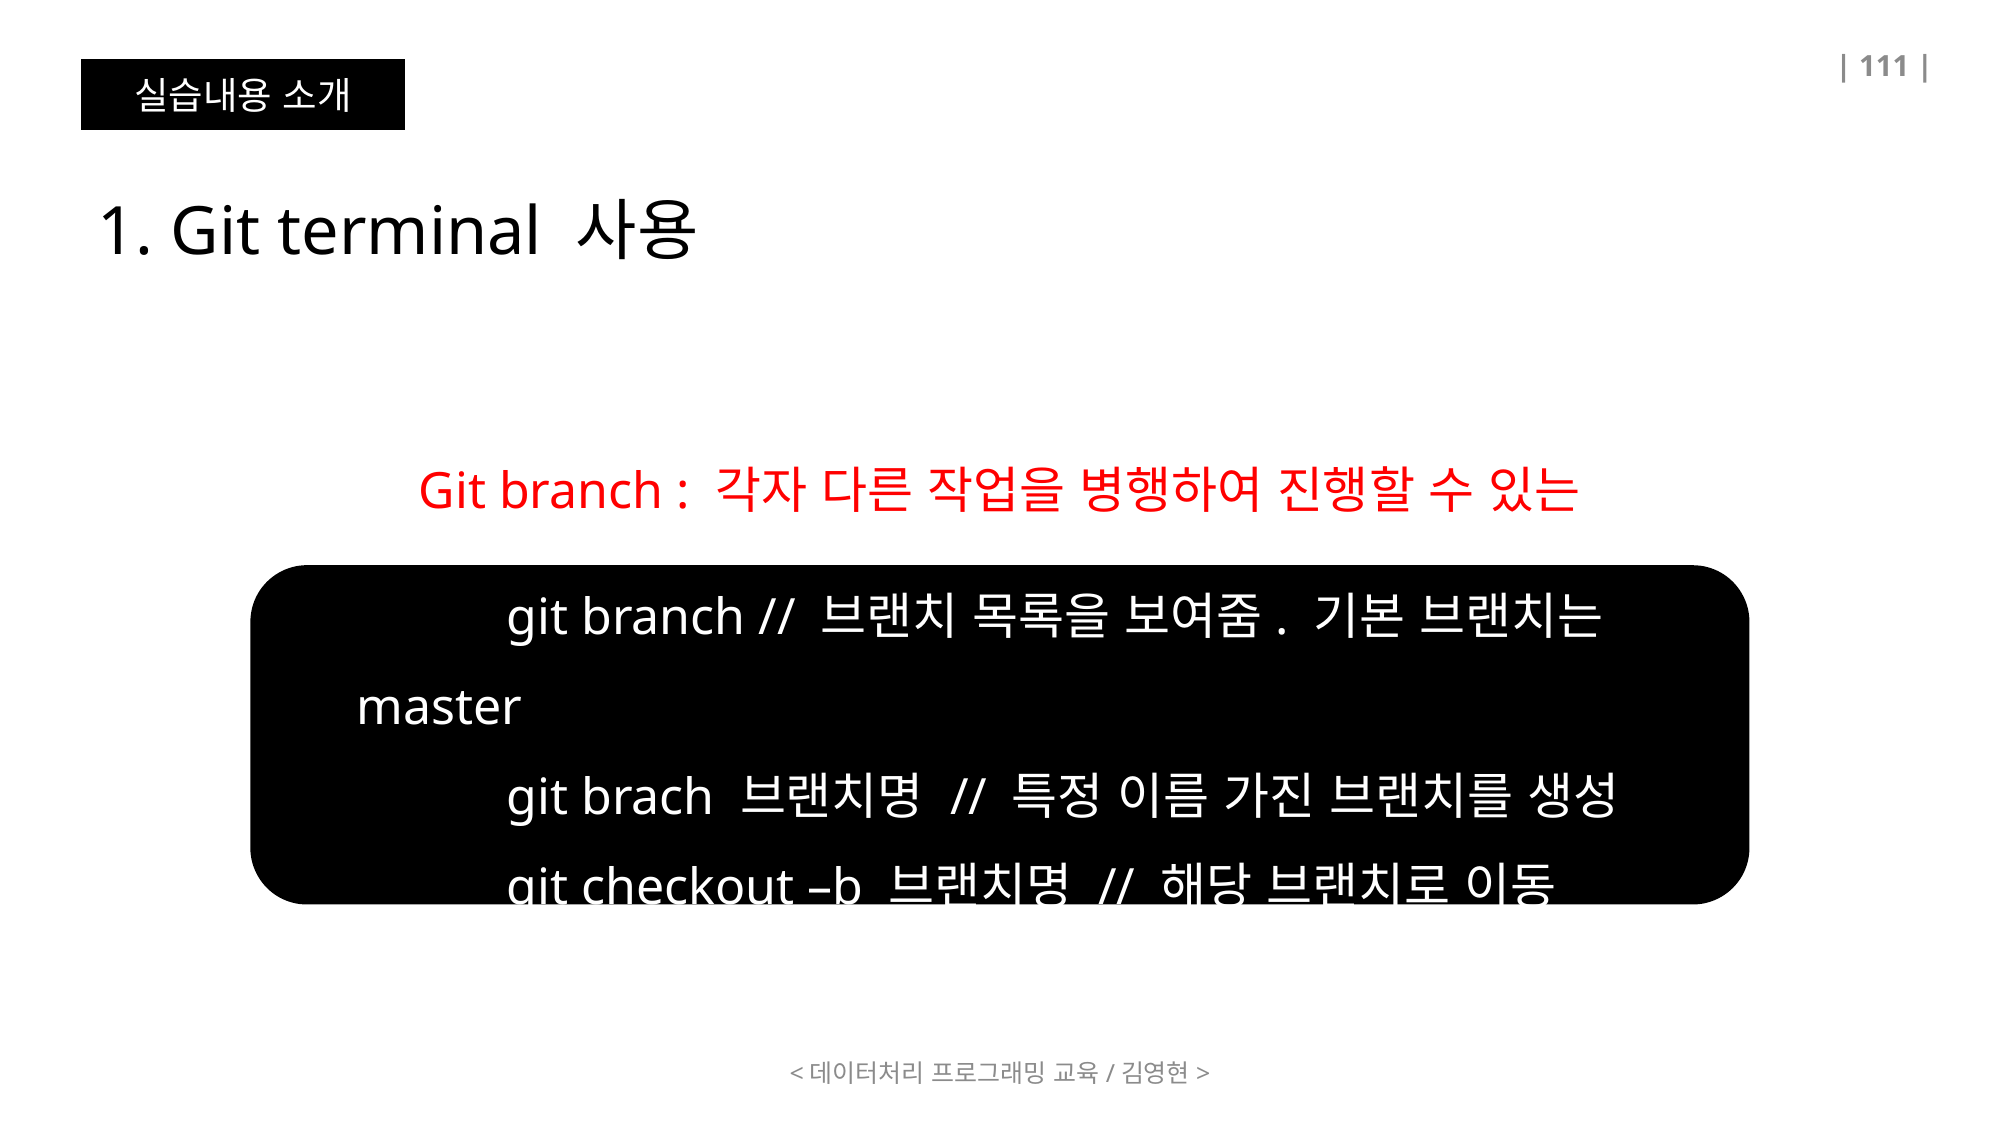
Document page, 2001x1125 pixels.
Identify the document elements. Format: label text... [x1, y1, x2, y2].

footer <데이터처리 프로그래밍 교육/김영현> [662, 1042, 1338, 1103]
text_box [81, 59, 1543, 299]
text_box git branch // 브랜치 목록을 보여줌. 기본 브랜치는 master git brach 브랜치명 // 특정 이름 가진 브랜치를 생성 git checkout –b 브랜치명 // 해당 브랜치로 이동 [249, 564, 1751, 906]
slide_number | 111 | [1497, 37, 1948, 98]
text_box Git branch : 각자 다른 작업을 병행하여 진행할 수 있는 브랜치 [329, 391, 1670, 564]
